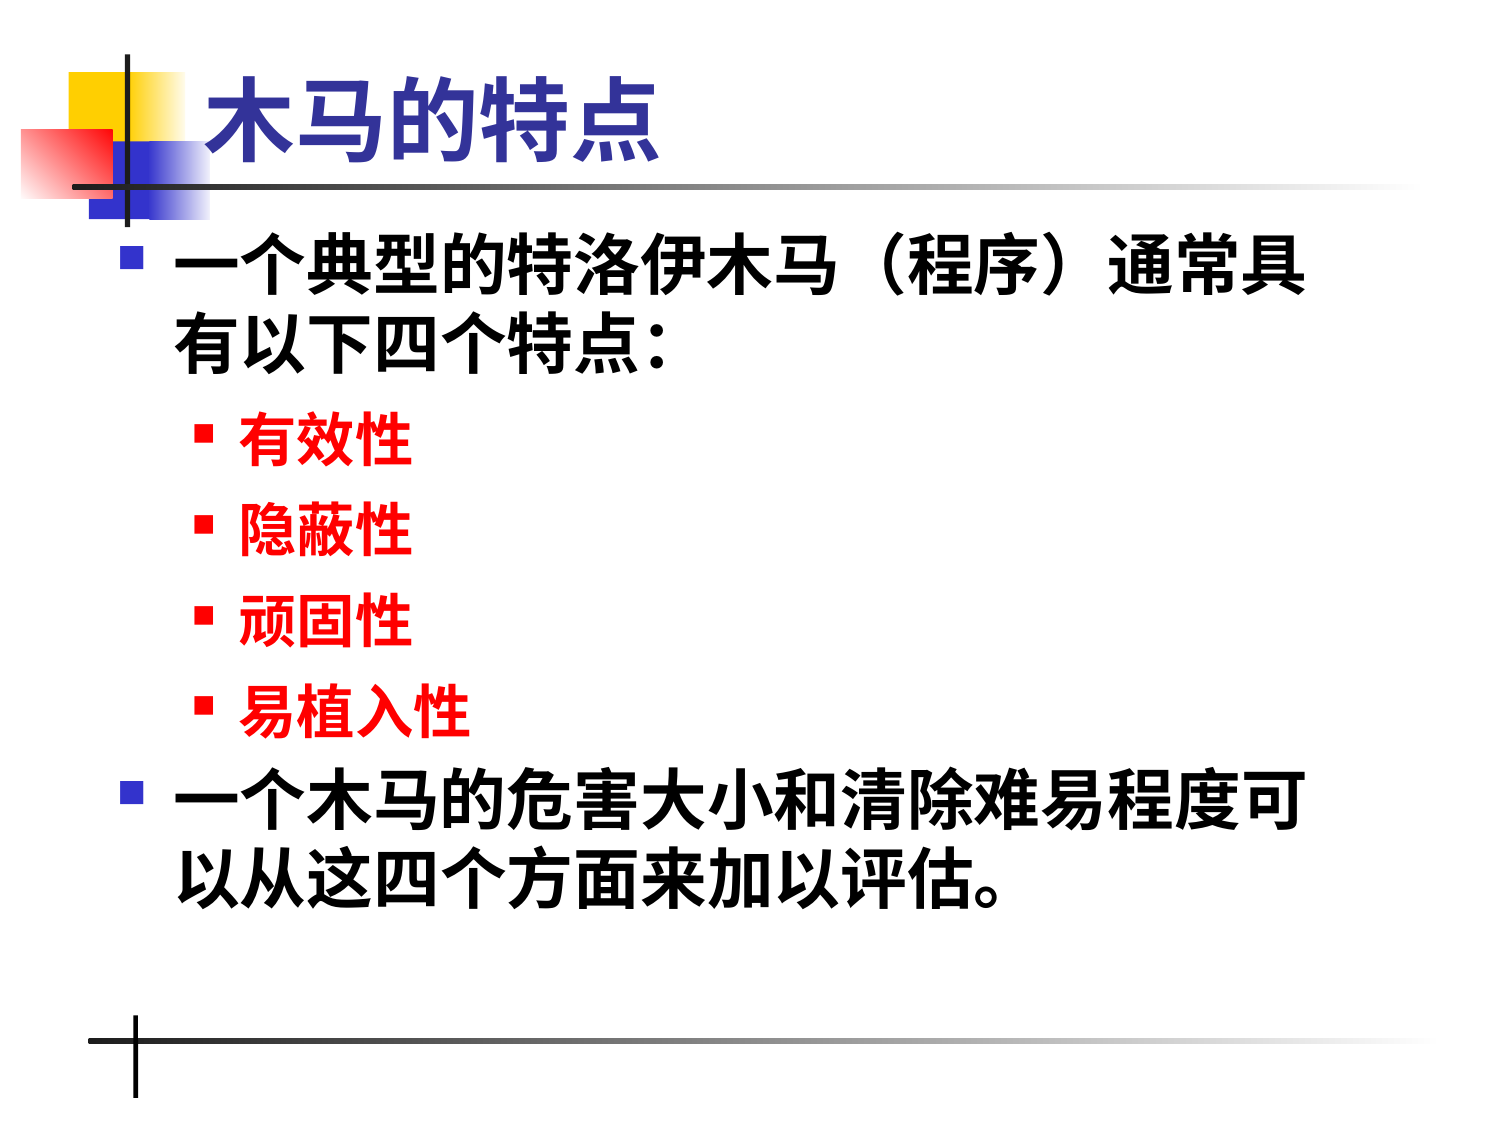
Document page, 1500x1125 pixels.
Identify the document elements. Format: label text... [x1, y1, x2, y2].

title 木马的特点 [188, 23, 1468, 181]
list 一个典型的特洛伊木马（程序）通常具有以下四个特点： 有效性 隐蔽性 顽固性 易植入性 一个木马的危害大小和清除难易程度可以从这四个方面来加以评估。 [101, 215, 1378, 987]
